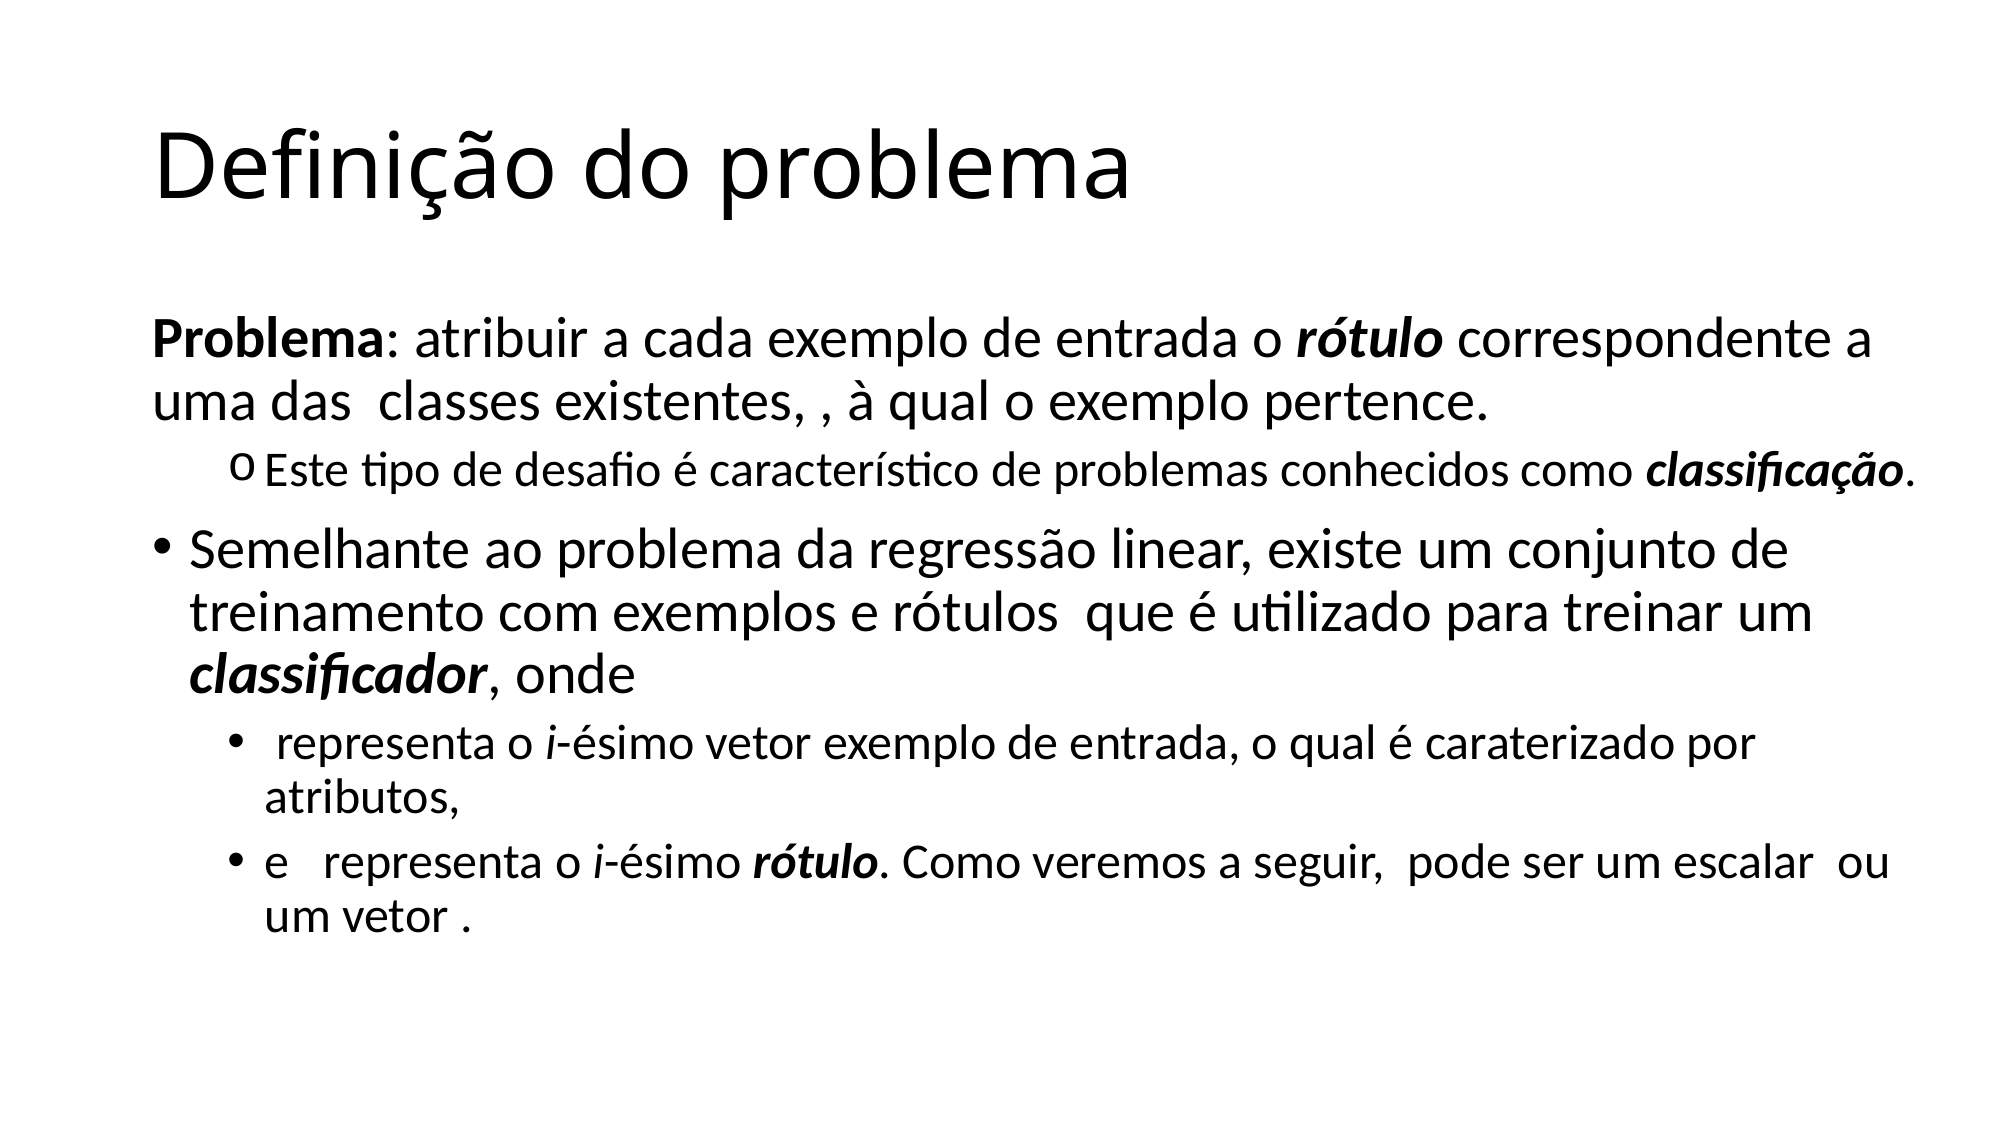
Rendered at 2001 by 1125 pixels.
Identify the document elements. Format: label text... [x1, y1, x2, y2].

title Definição do problema [137, 59, 1863, 278]
